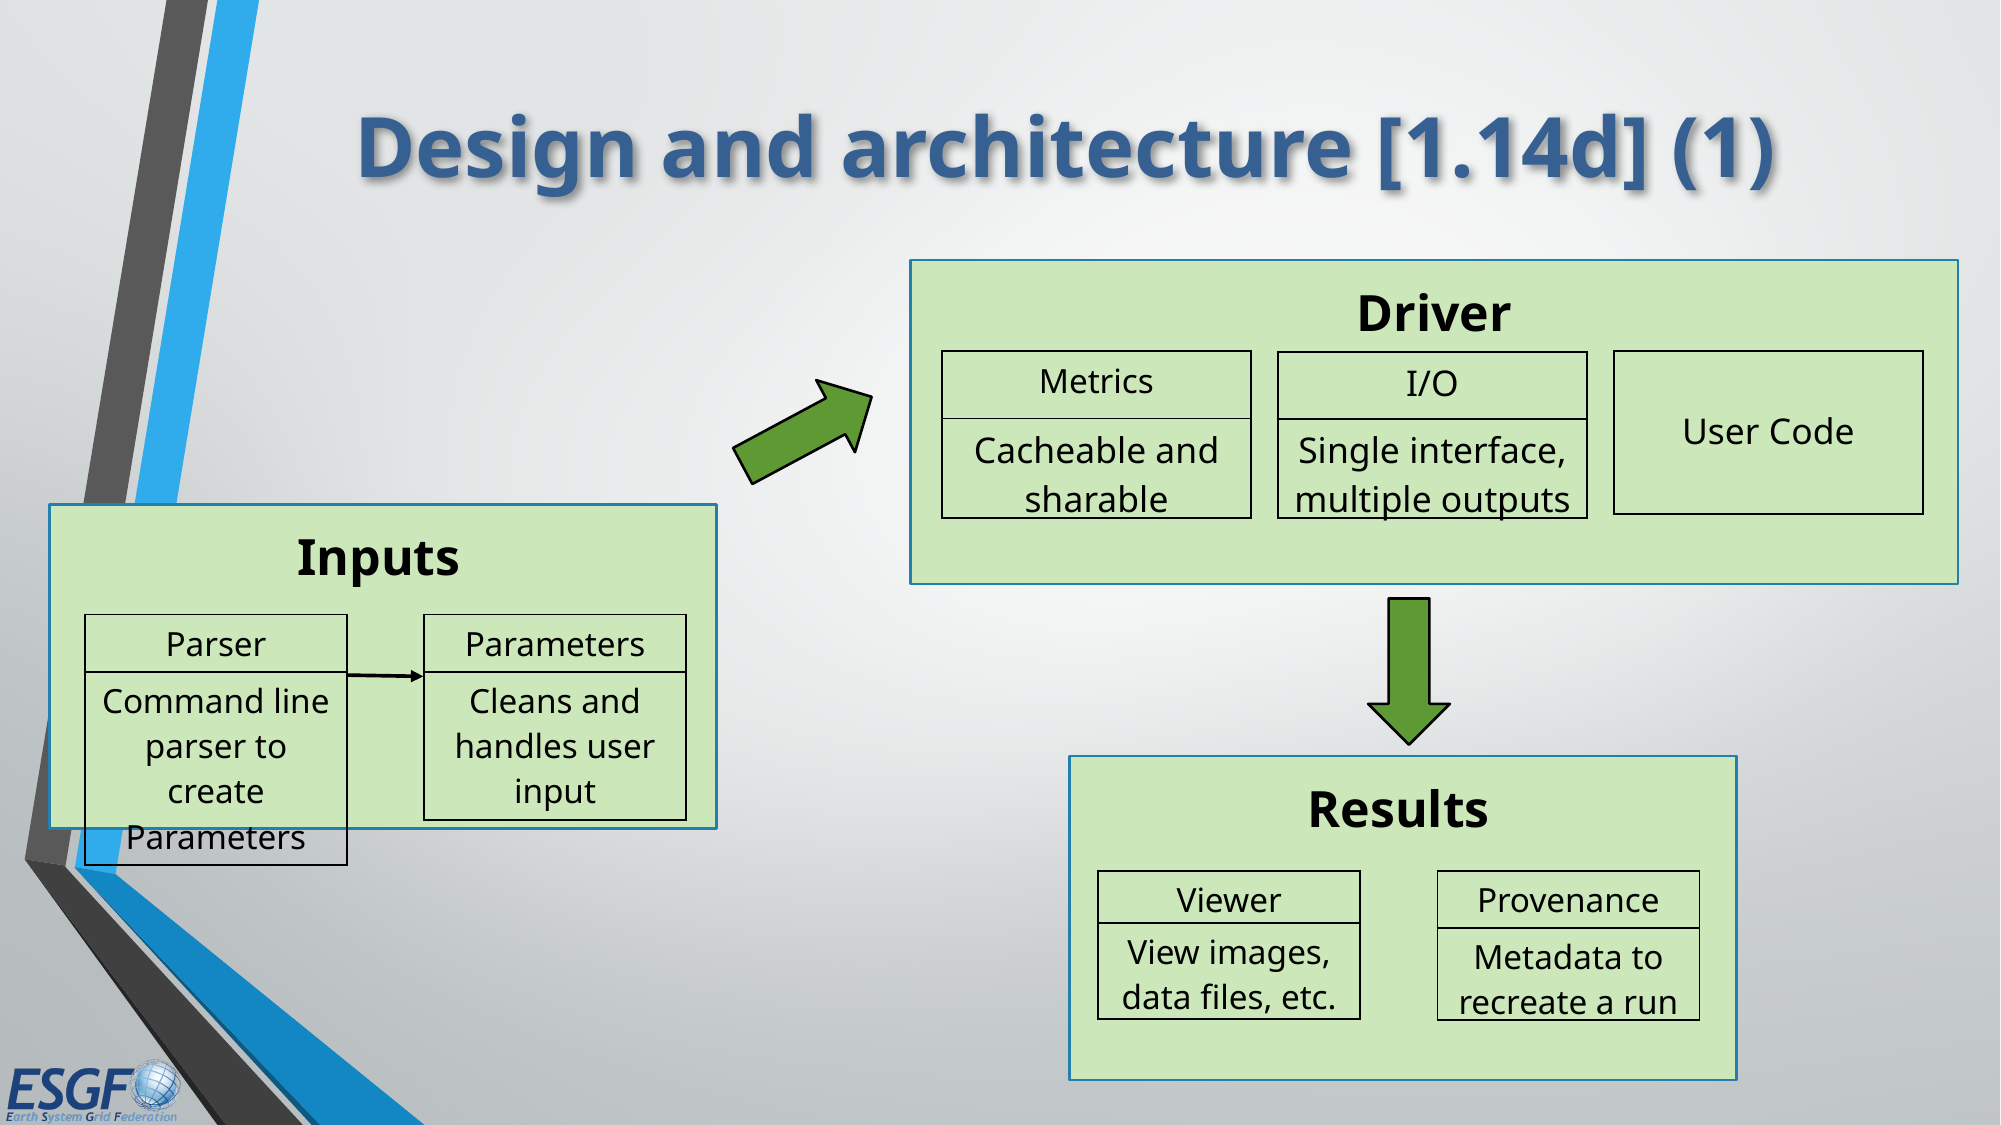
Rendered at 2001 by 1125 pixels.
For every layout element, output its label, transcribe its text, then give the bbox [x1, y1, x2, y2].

text_box [909, 259, 1959, 585]
text_box [1068, 755, 1738, 1081]
table_cell Metadata to recreate a run [1438, 929, 1699, 1019]
text_box Results [1065, 769, 1733, 845]
table_cell View images, data files, etc. [1099, 924, 1359, 1018]
table_cell Cleans and handles user input [425, 673, 685, 819]
table_header Parser [86, 615, 346, 671]
picture [4, 1057, 181, 1125]
table_header Parameters [425, 615, 685, 671]
table_header Provenance [1438, 872, 1699, 927]
text_box [48, 503, 718, 830]
text_box [731, 378, 873, 486]
text_box Inputs [45, 518, 713, 594]
title Design and architecture [1.14d] (1) [243, 0, 1887, 288]
table_header Viewer [1099, 872, 1359, 922]
text_box [1366, 597, 1452, 746]
text_box Driver [910, 273, 1959, 349]
table_header User Code [1615, 352, 1922, 513]
table_cell Cacheable and sharable [943, 419, 1250, 517]
table_header Metrics [943, 352, 1250, 418]
table_cell Command line parser to create Parameters [86, 673, 346, 864]
table_cell Single interface, multiple outputs [1279, 420, 1586, 517]
table_header I/O [1279, 353, 1586, 418]
